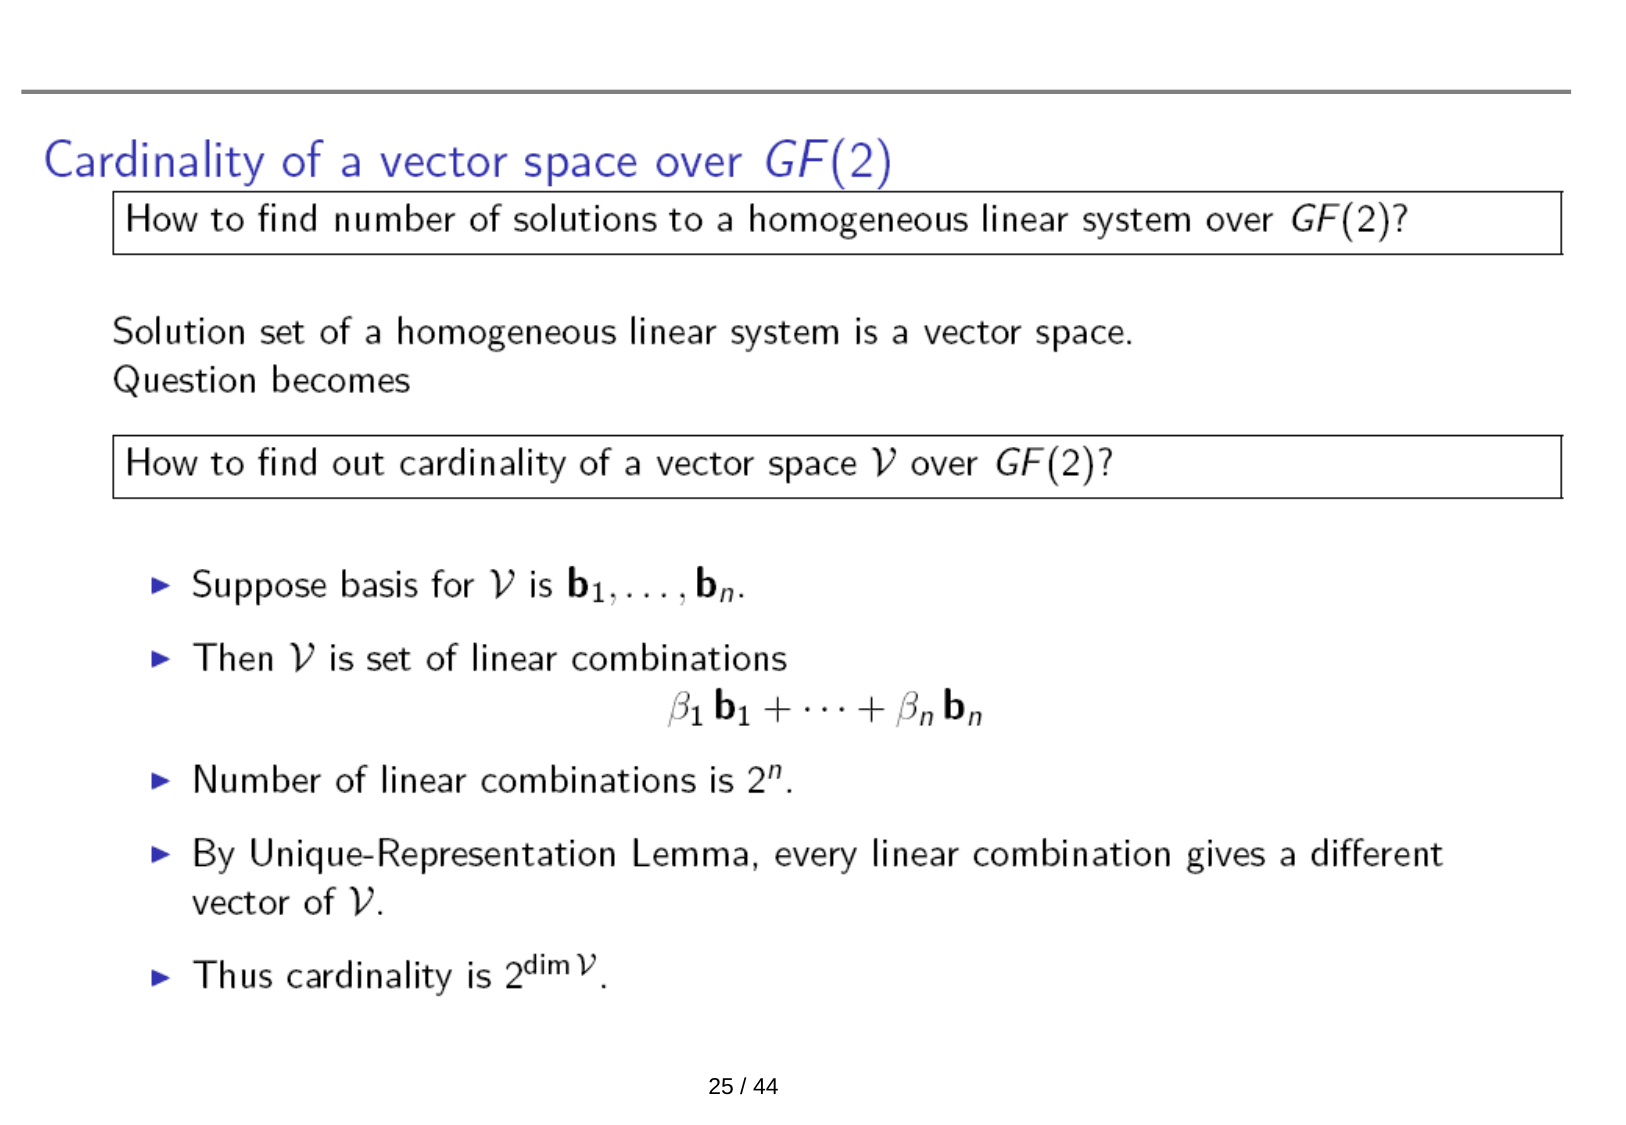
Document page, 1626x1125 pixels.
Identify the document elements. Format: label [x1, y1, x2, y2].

picture [33, 123, 1592, 1001]
